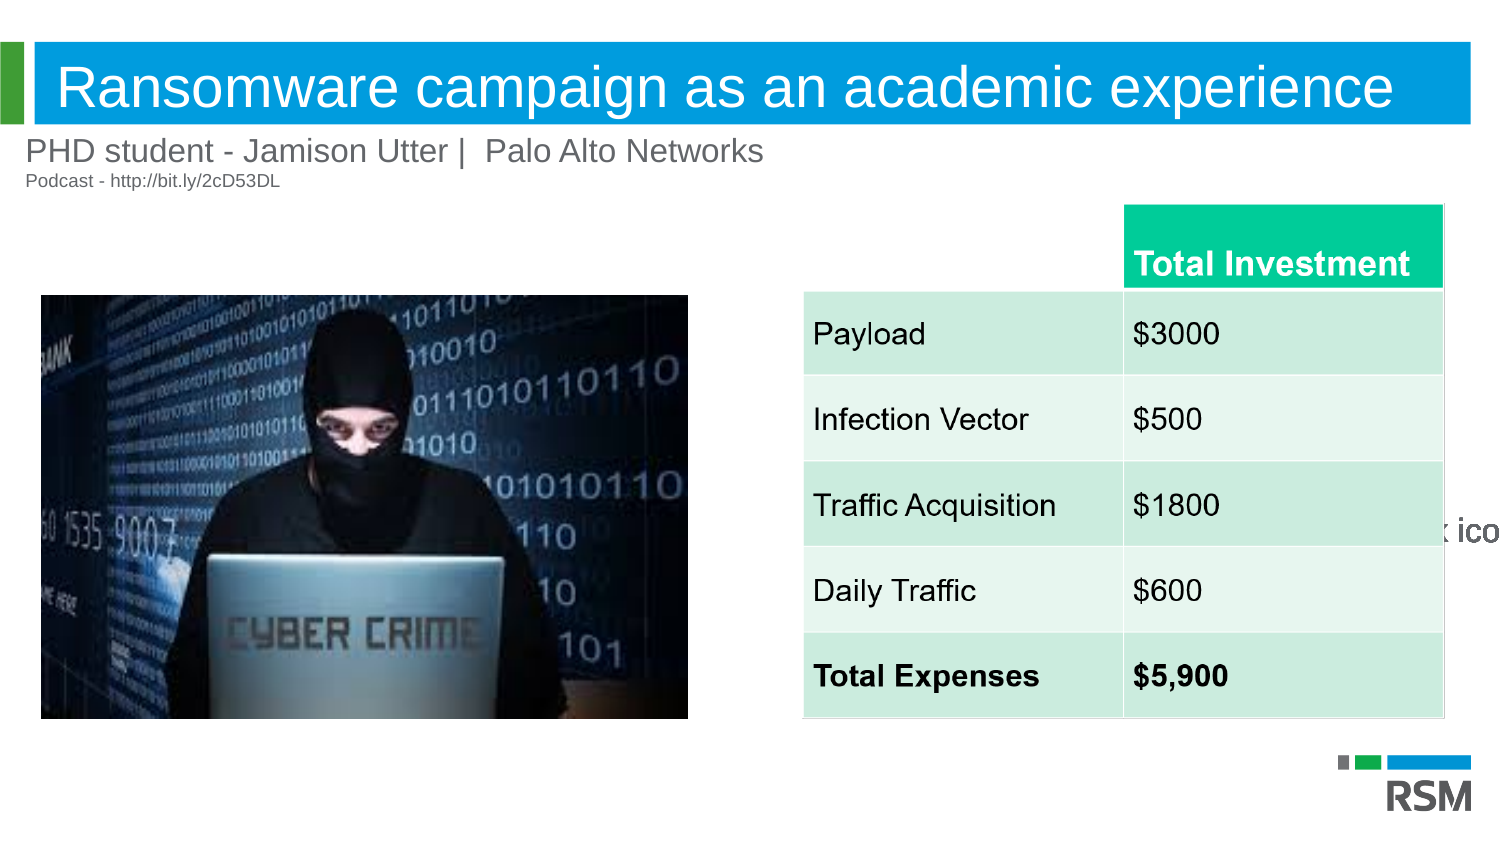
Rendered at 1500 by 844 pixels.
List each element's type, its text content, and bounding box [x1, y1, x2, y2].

text_box PHD student - Jamison Utter | Palo Alto Networks Podcast - http://bit.ly/2cD53DL [10, 121, 893, 200]
picture [41, 294, 689, 719]
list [802, 203, 1447, 719]
picture [1338, 755, 1471, 812]
title Ransomware campaign as an academic experience [41, 48, 1472, 119]
